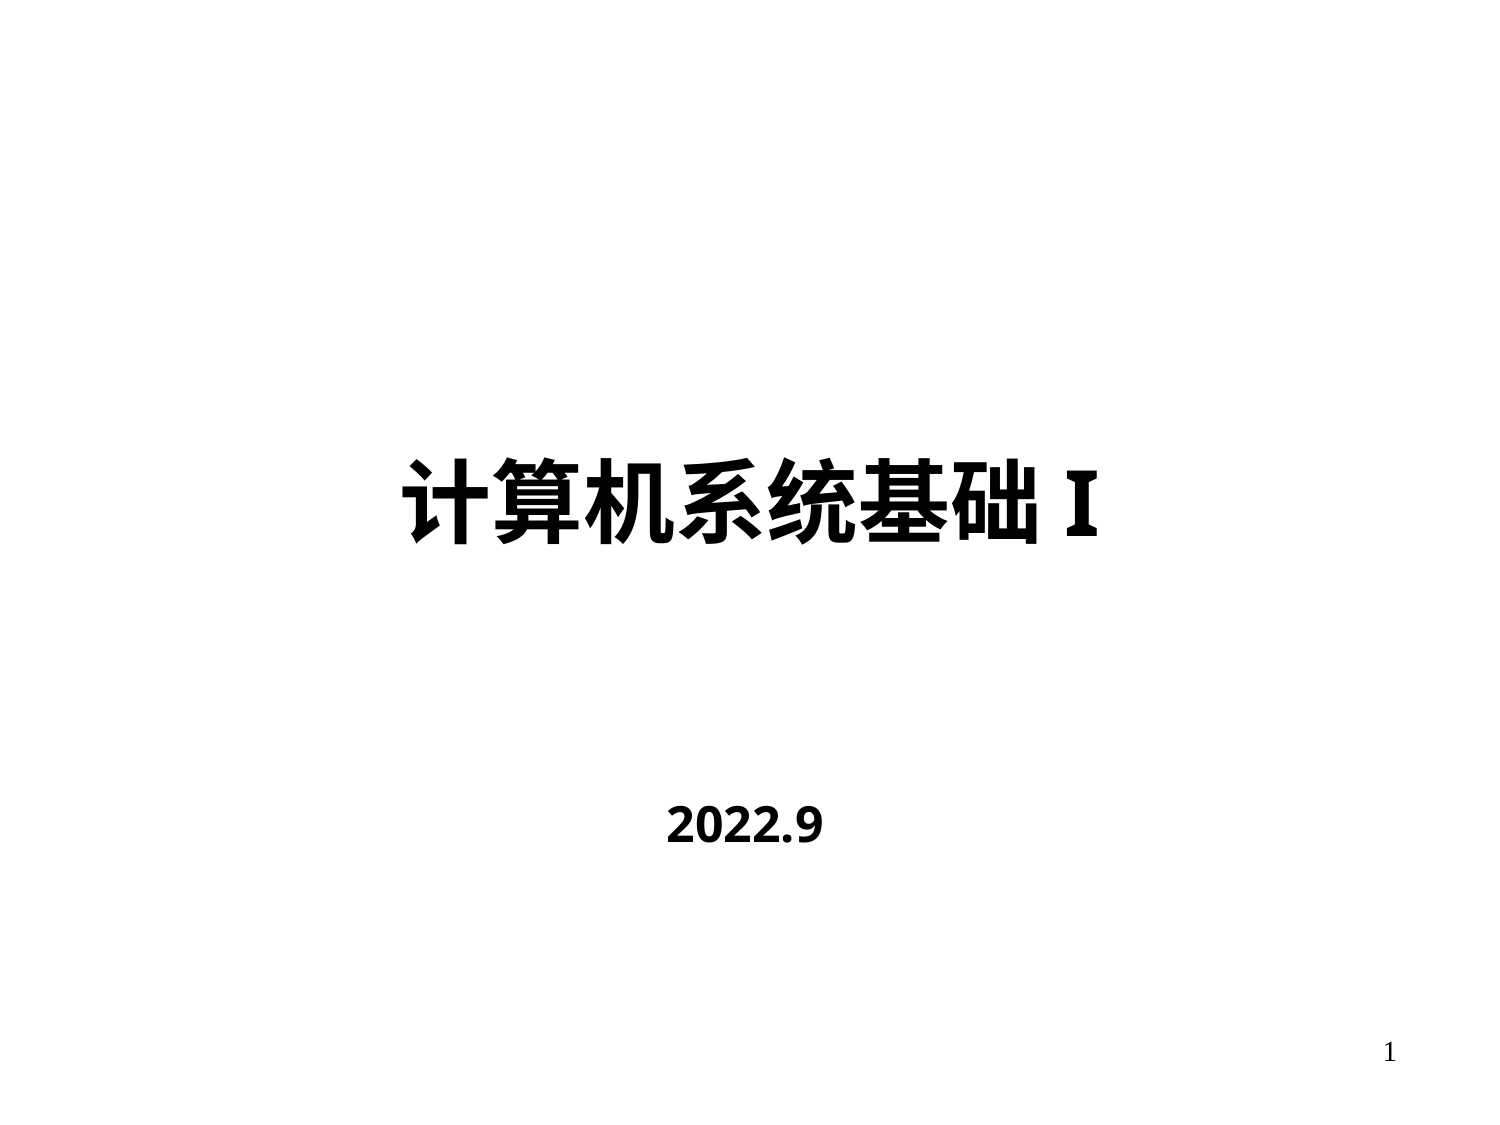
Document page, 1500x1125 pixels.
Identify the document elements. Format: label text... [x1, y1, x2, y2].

text_box 2022.9 [652, 785, 839, 861]
title 计算机系统基础I [112, 350, 1388, 650]
slide_number 1 [1099, 1024, 1413, 1101]
